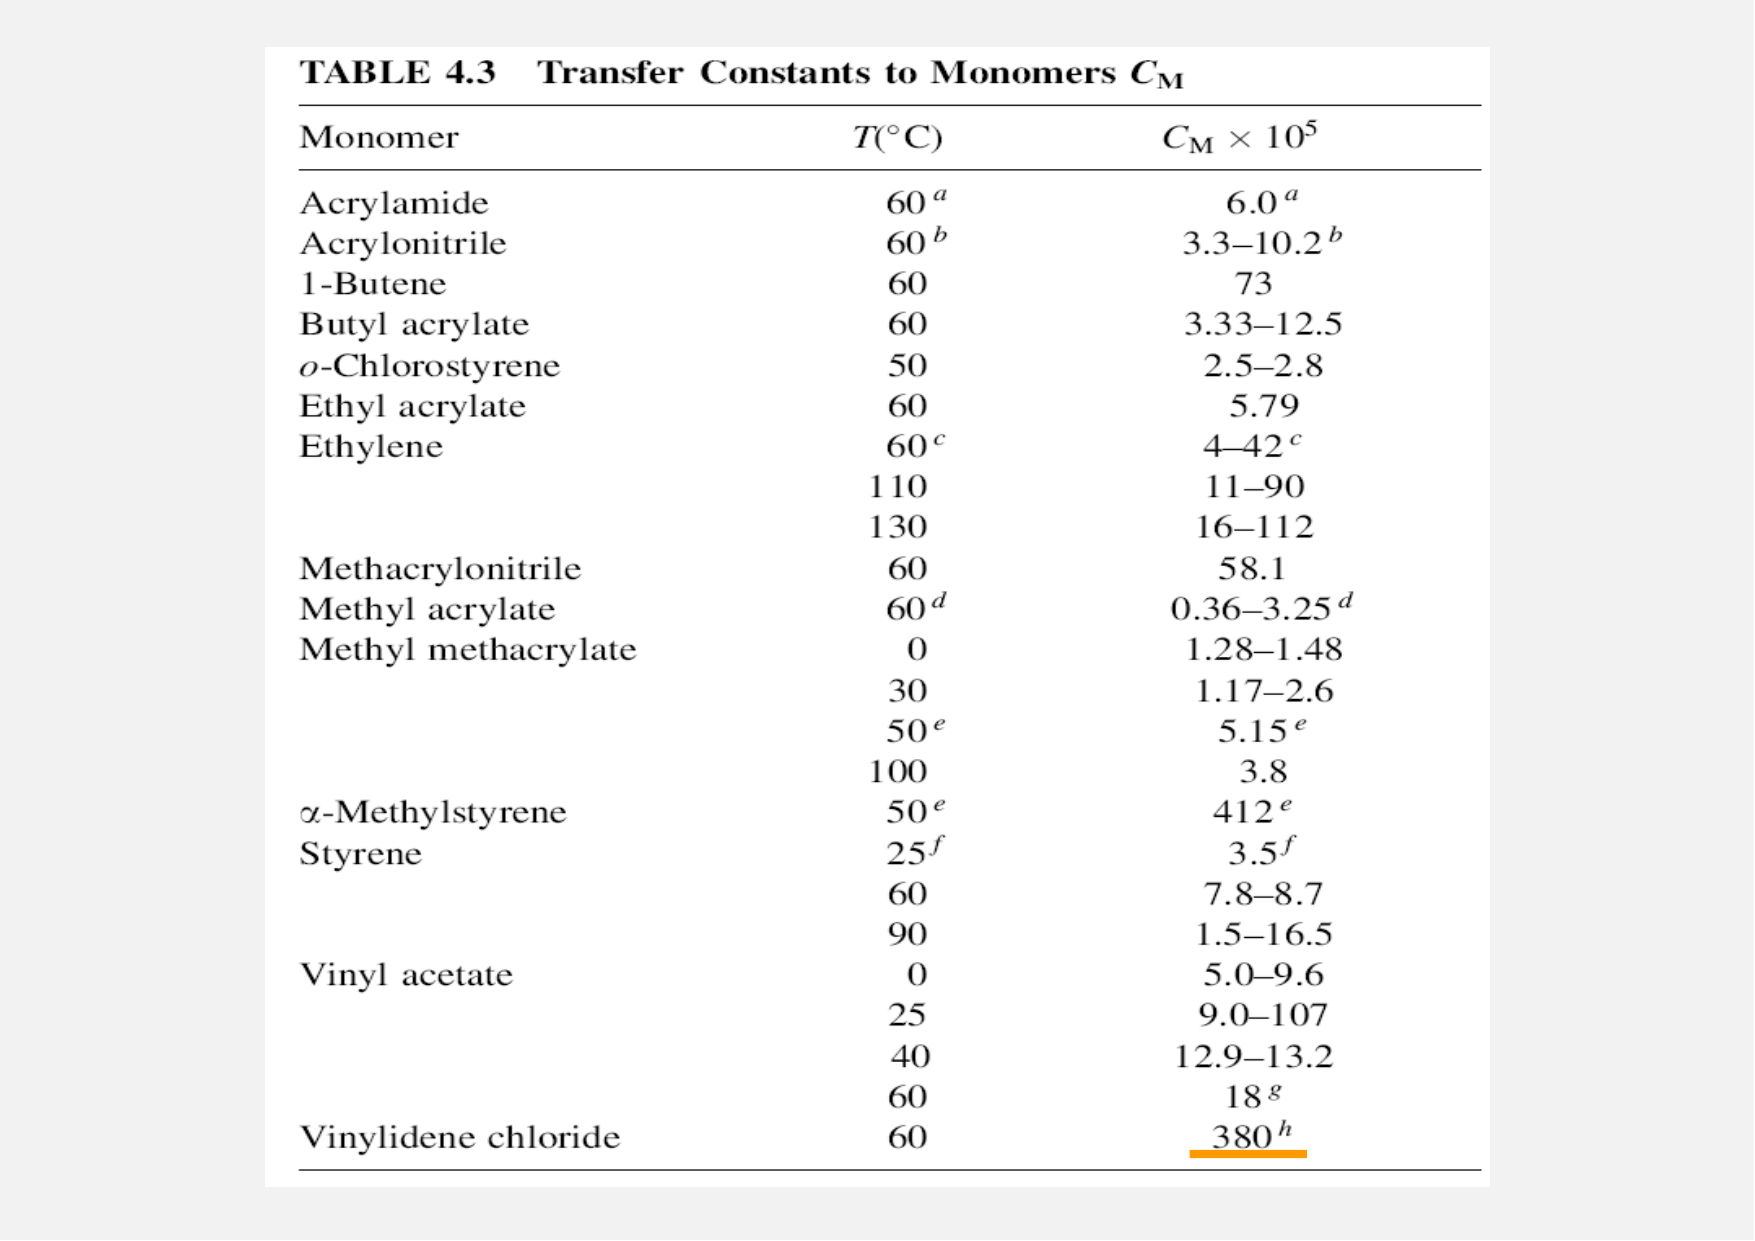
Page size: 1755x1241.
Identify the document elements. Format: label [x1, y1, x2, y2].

picture [264, 46, 1490, 1187]
